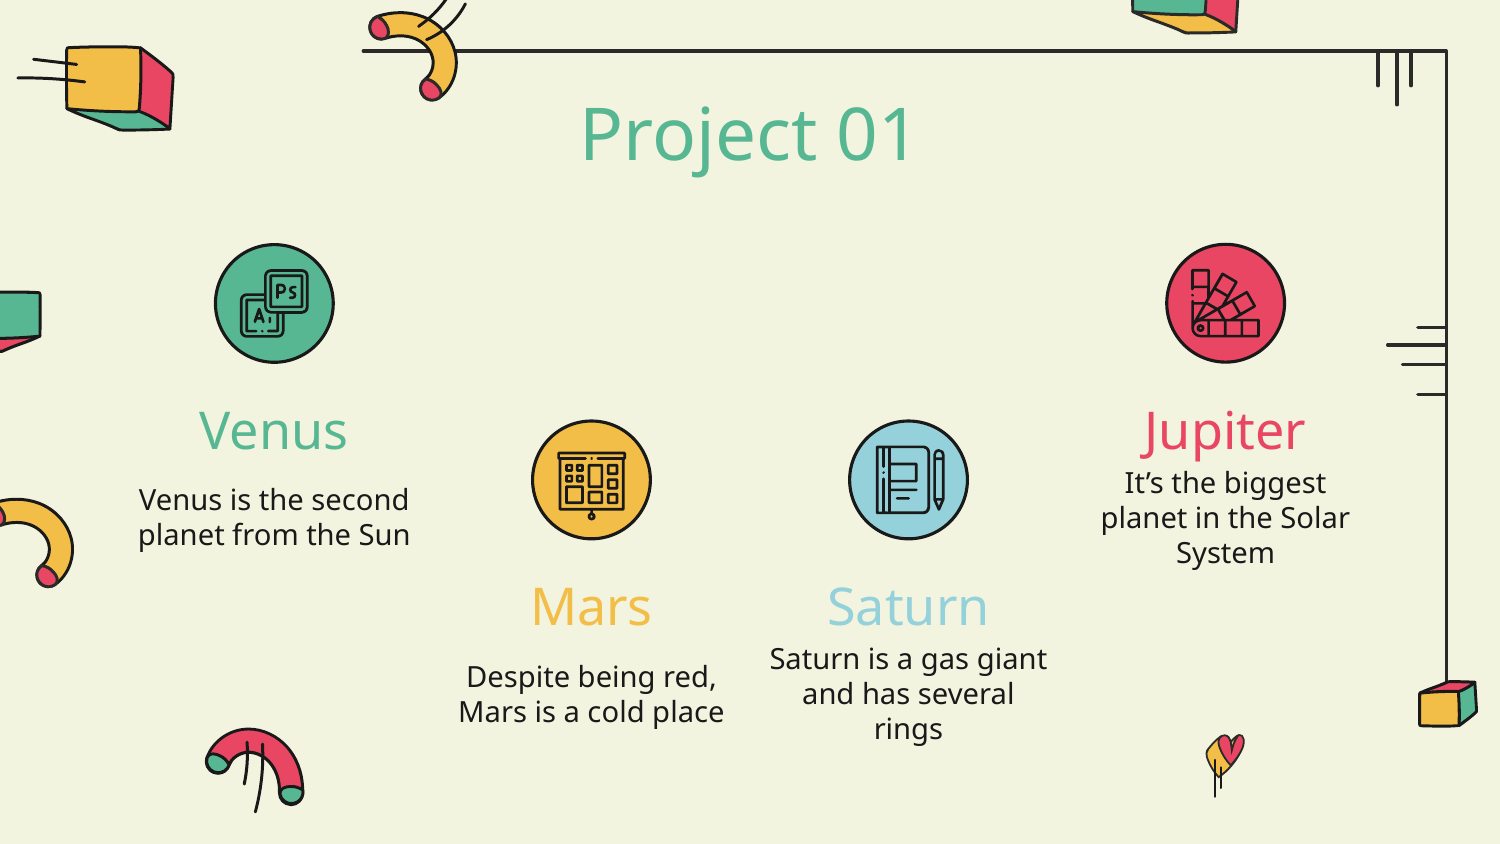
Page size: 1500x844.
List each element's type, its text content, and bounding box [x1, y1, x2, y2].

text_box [1190, 268, 1261, 338]
subtitle It’s the biggest planet in the Solar System [1068, 457, 1383, 577]
title Saturn [751, 577, 1066, 631]
text_box [215, 244, 334, 363]
title Project 01 [118, 72, 1382, 167]
title Jupiter [1068, 401, 1383, 456]
text_box [532, 421, 651, 524]
subtitle Venus is the second planet from the Sun [116, 456, 432, 576]
text_box [1166, 244, 1285, 363]
title Mars [434, 577, 749, 633]
text_box [849, 421, 968, 539]
subtitle Saturn is a gas giant and has several rings [751, 631, 1066, 755]
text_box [239, 268, 309, 338]
text_box [558, 529, 624, 539]
title Venus [116, 401, 432, 456]
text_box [557, 451, 627, 521]
subtitle Despite being red, Mars is a cold place [434, 633, 749, 755]
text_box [875, 445, 945, 515]
